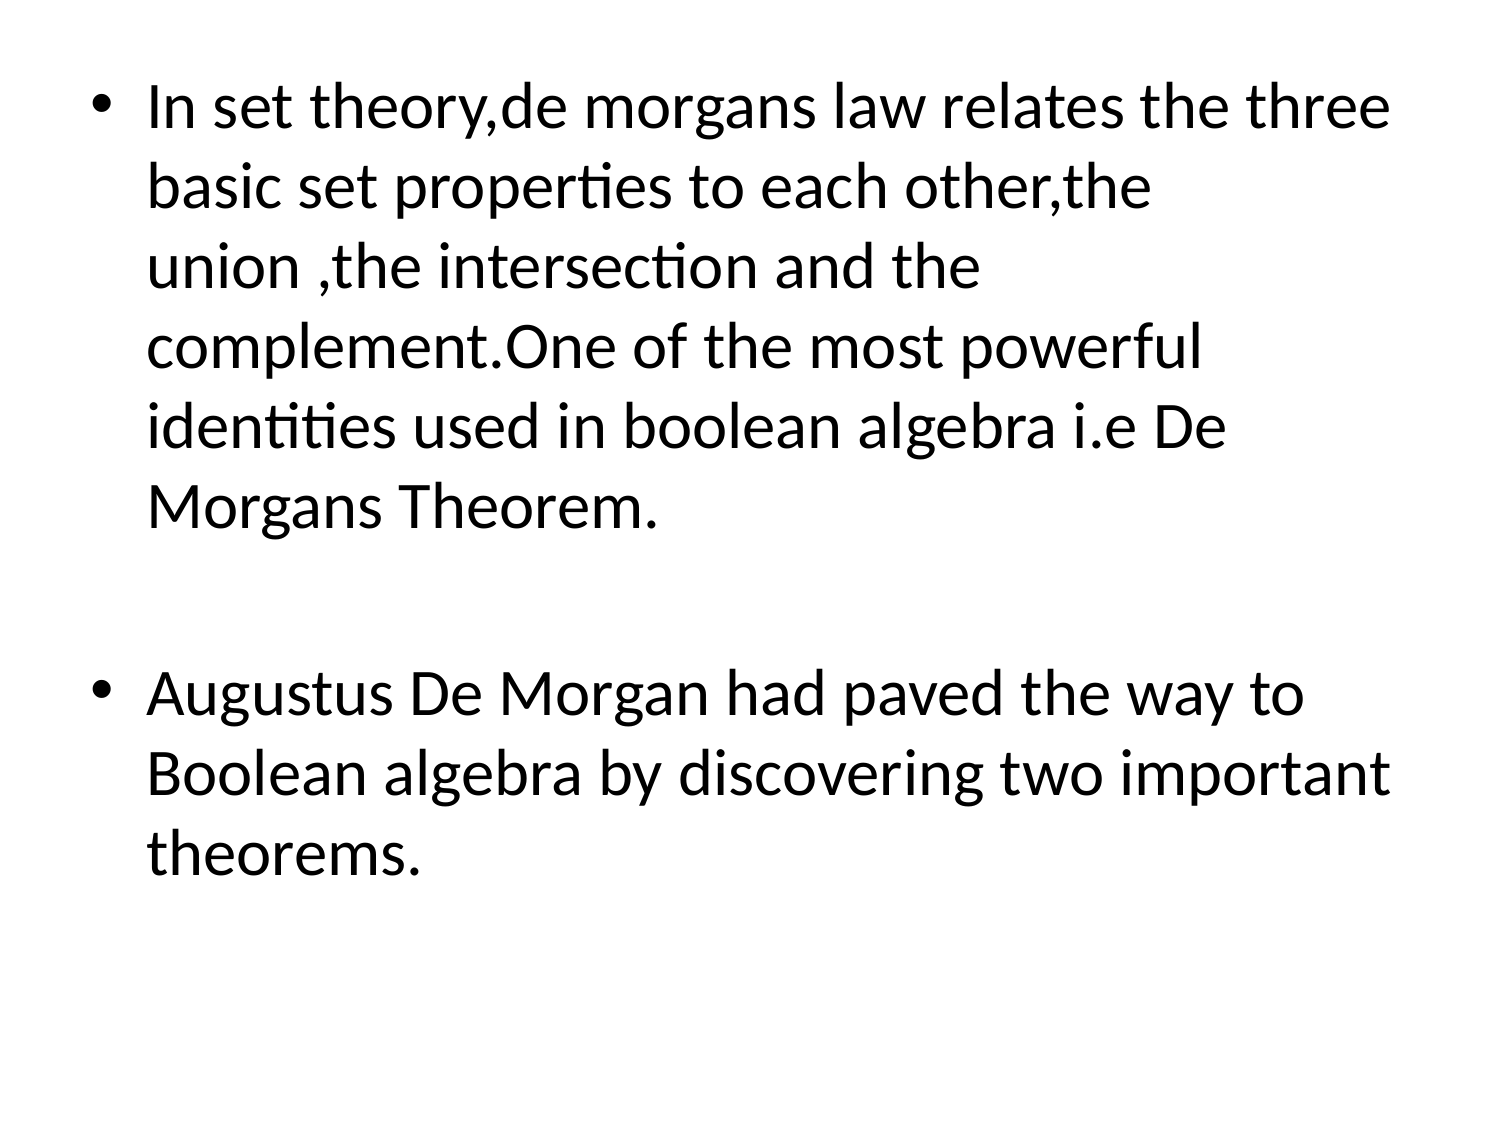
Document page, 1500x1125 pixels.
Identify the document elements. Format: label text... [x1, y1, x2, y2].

list In set theory,de morgans law relates the three basic set properties to each other,the union ,the intersection and the complement.One of the most powerful identities used in boolean algebra i.e De Morgans Theorem. Augustus De Morgan had paved the way to Boolean algebra by discovering two important theorems. [75, 54, 1425, 1005]
